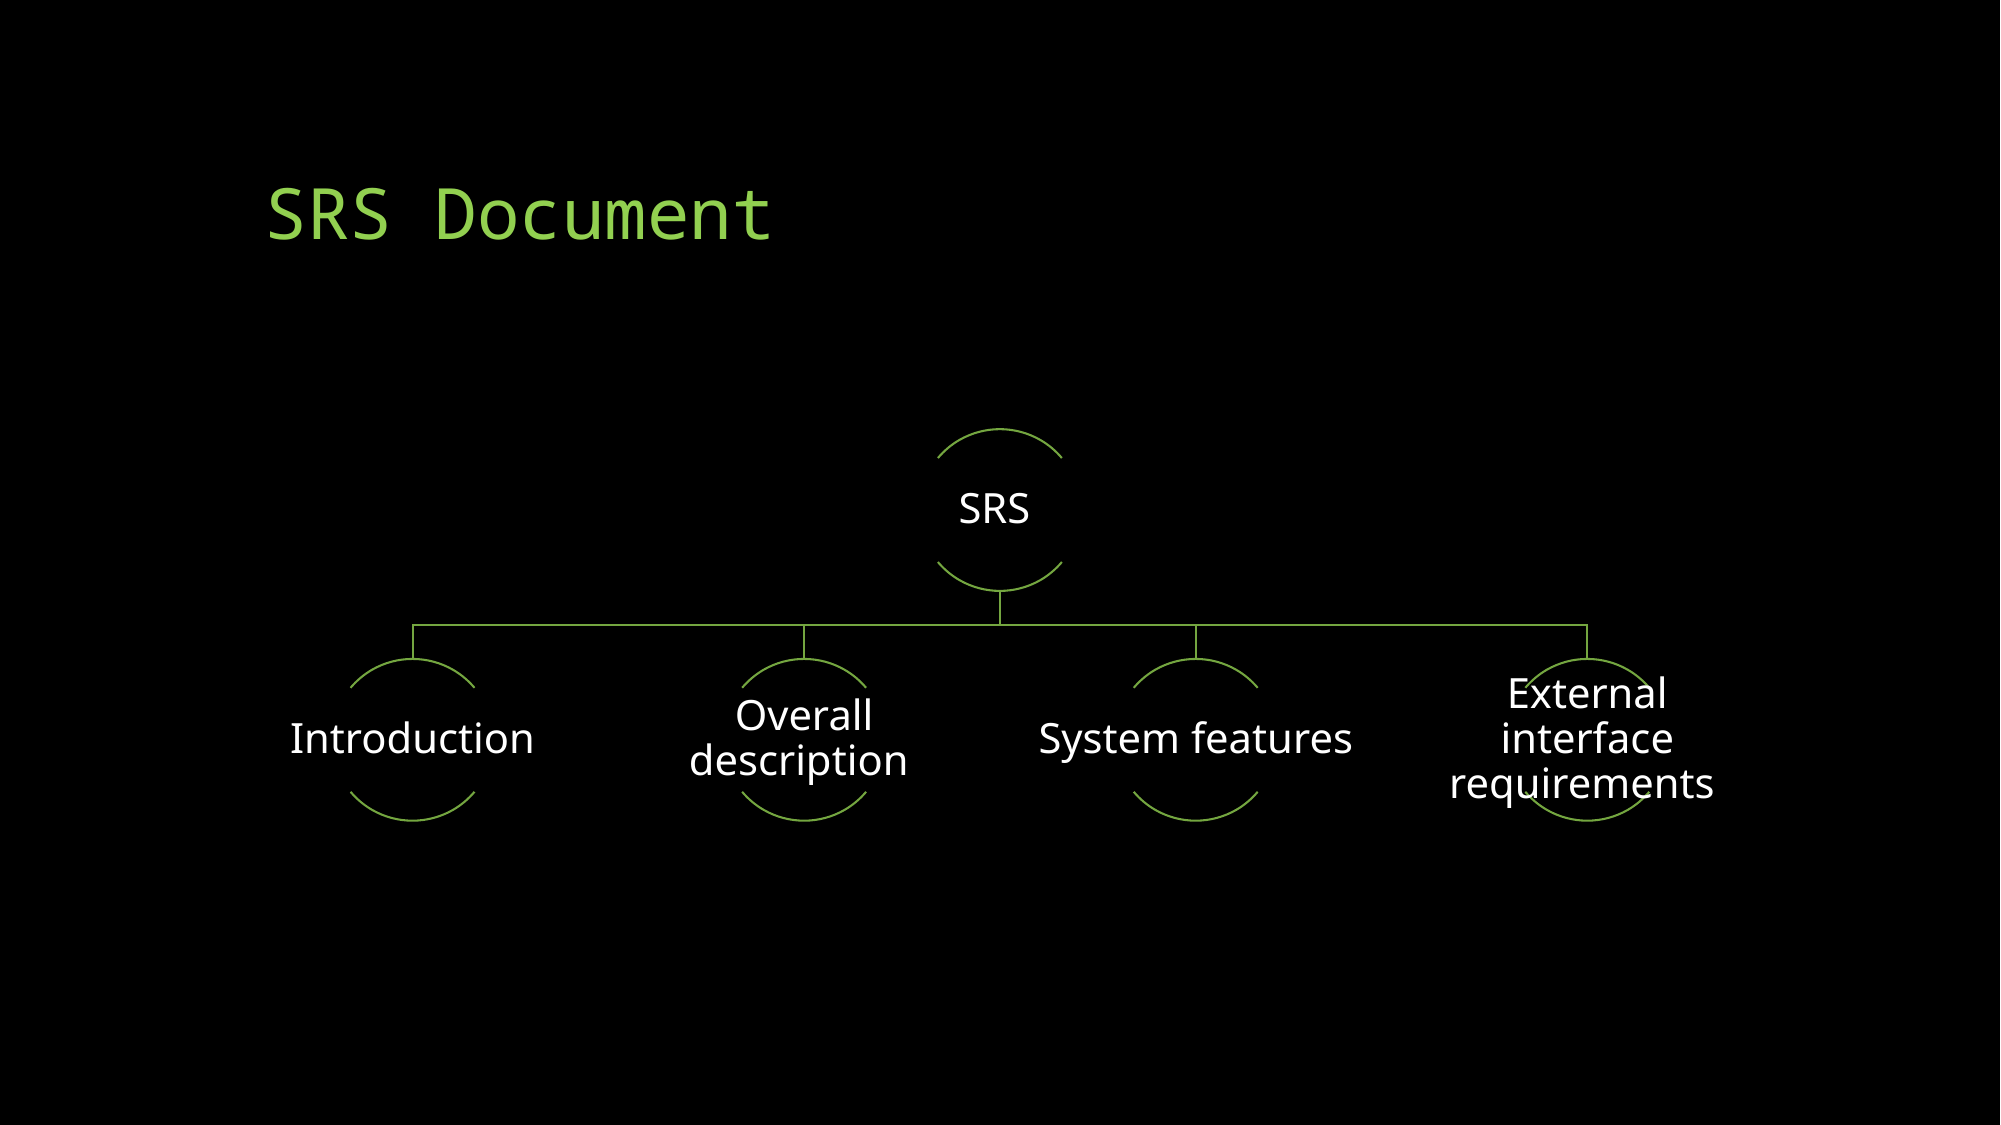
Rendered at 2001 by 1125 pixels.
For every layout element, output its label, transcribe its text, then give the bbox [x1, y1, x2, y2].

title SRS Document [249, 75, 1750, 263]
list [249, 274, 1750, 975]
